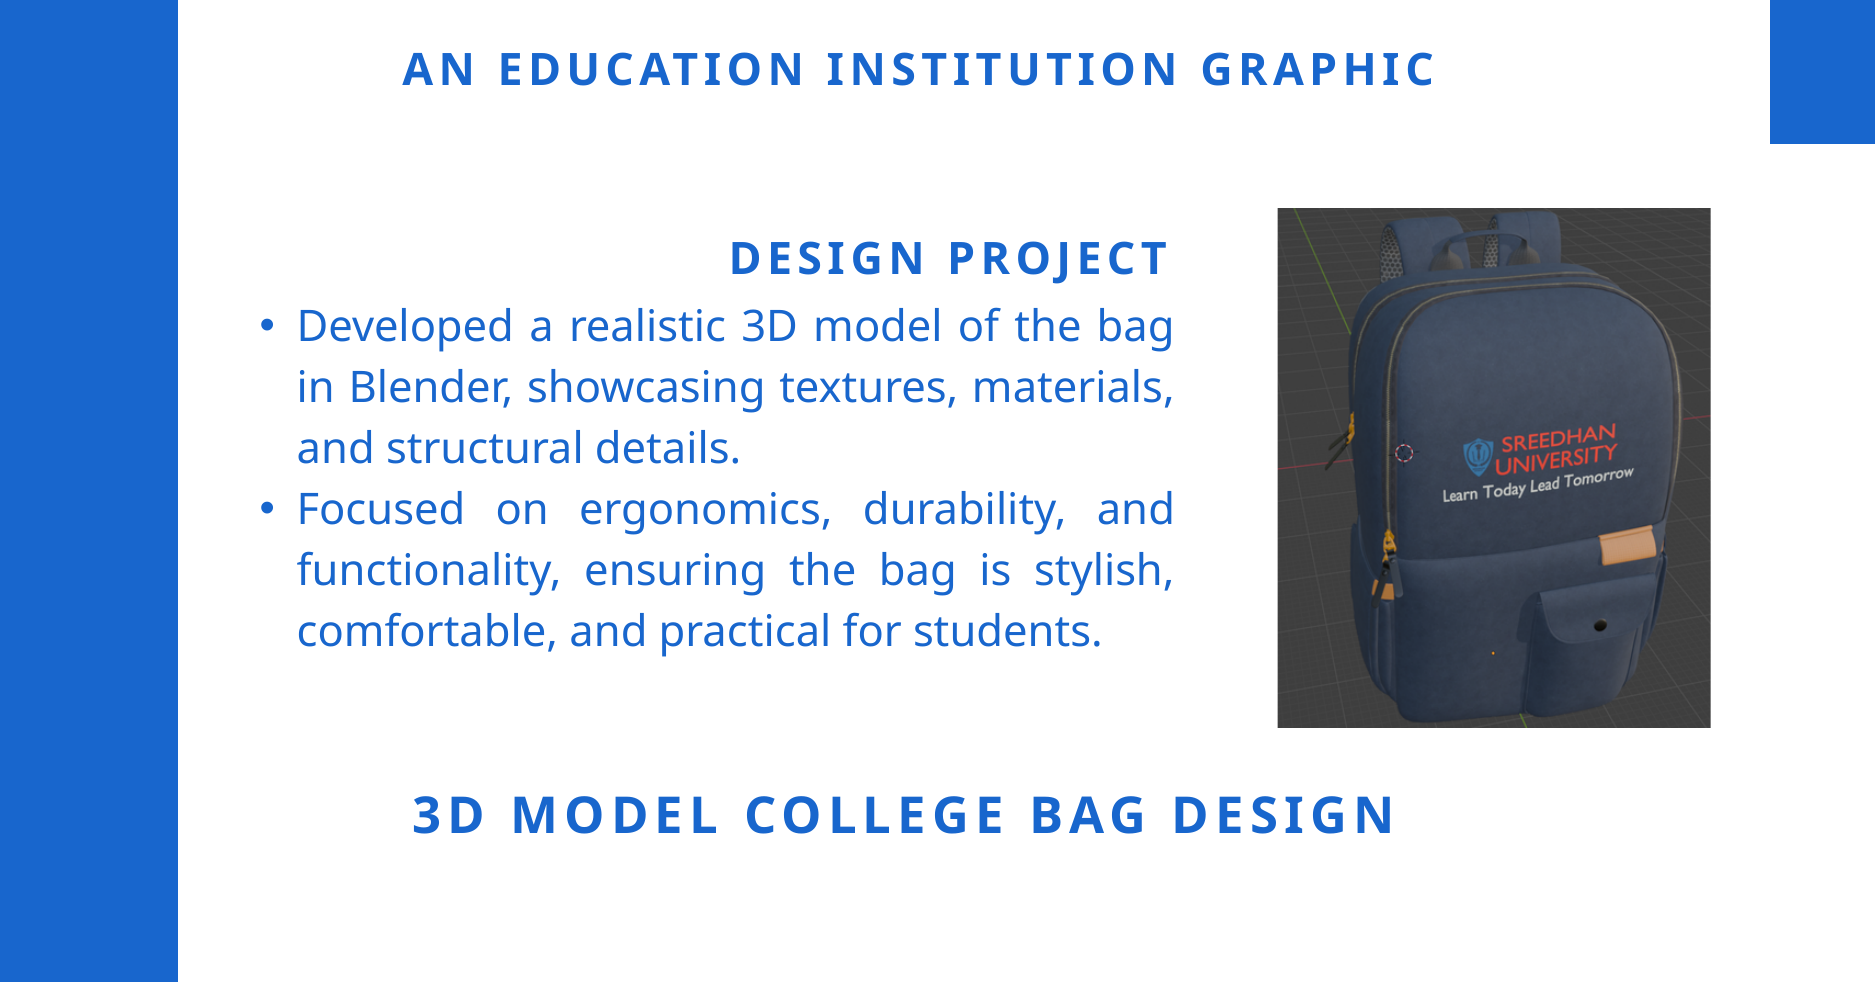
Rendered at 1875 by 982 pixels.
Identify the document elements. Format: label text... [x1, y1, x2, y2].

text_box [1769, 0, 1875, 145]
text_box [0, 0, 179, 982]
text_box [1277, 208, 1711, 728]
text_box Developed a realistic 3D model of the bag in Blender, showcasing textures, materials, and structural details. Focused on ergonomics, durability, and functionality, ensuring the bag is stylish, comfortable, and practical for students. [222, 228, 1176, 717]
text_box 3D MODEL COLLEGE BAG DESIGN [412, 772, 1536, 844]
text_box AN EDUCATION INSTITUTION GRAPHIC DESIGN PROJECT [402, 32, 1546, 284]
